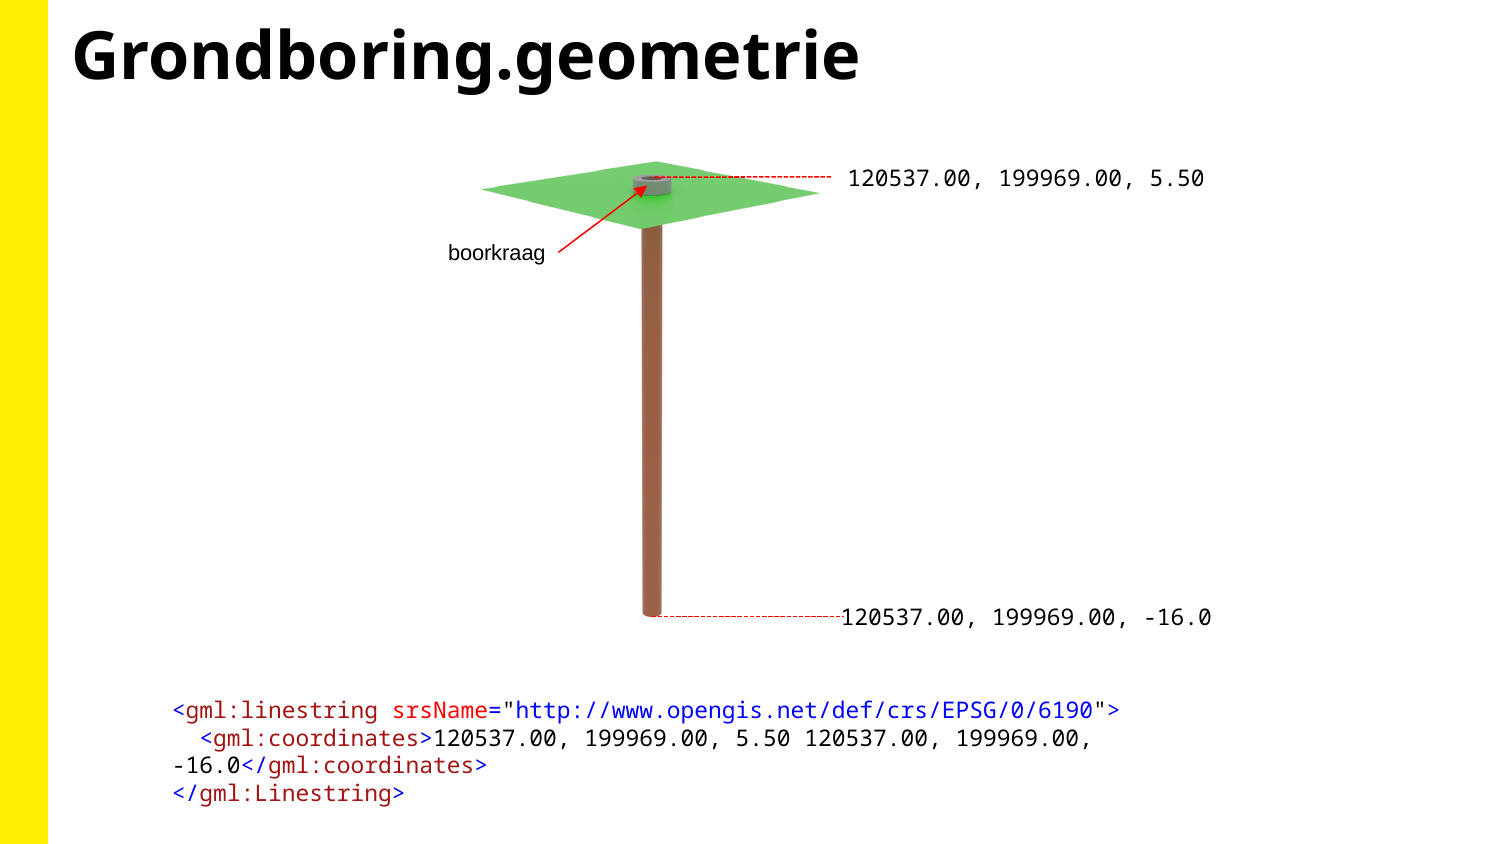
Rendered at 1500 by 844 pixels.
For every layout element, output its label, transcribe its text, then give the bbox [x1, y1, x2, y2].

text_box 120537.00, 199969.00, 5.50 [832, 155, 1220, 198]
text_box 120537.00, 199969.00, -16.0 [825, 595, 1227, 638]
text_box Grondboring.geometrie [60, 7, 1355, 129]
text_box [558, 185, 648, 253]
text_box [87, 704, 342, 830]
picture [471, 155, 824, 624]
text_box <gml:linestring srsName="http://www.opengis.net/def/crs/EPSG/0/6190"> <gml:coordinates>120537.00, 199969.00, 5.50 120537.00, 199969.00, -16.0</gml:coordinates> </gml:Linestring> [157, 688, 1347, 814]
text_box boorkraag [415, 230, 466, 272]
